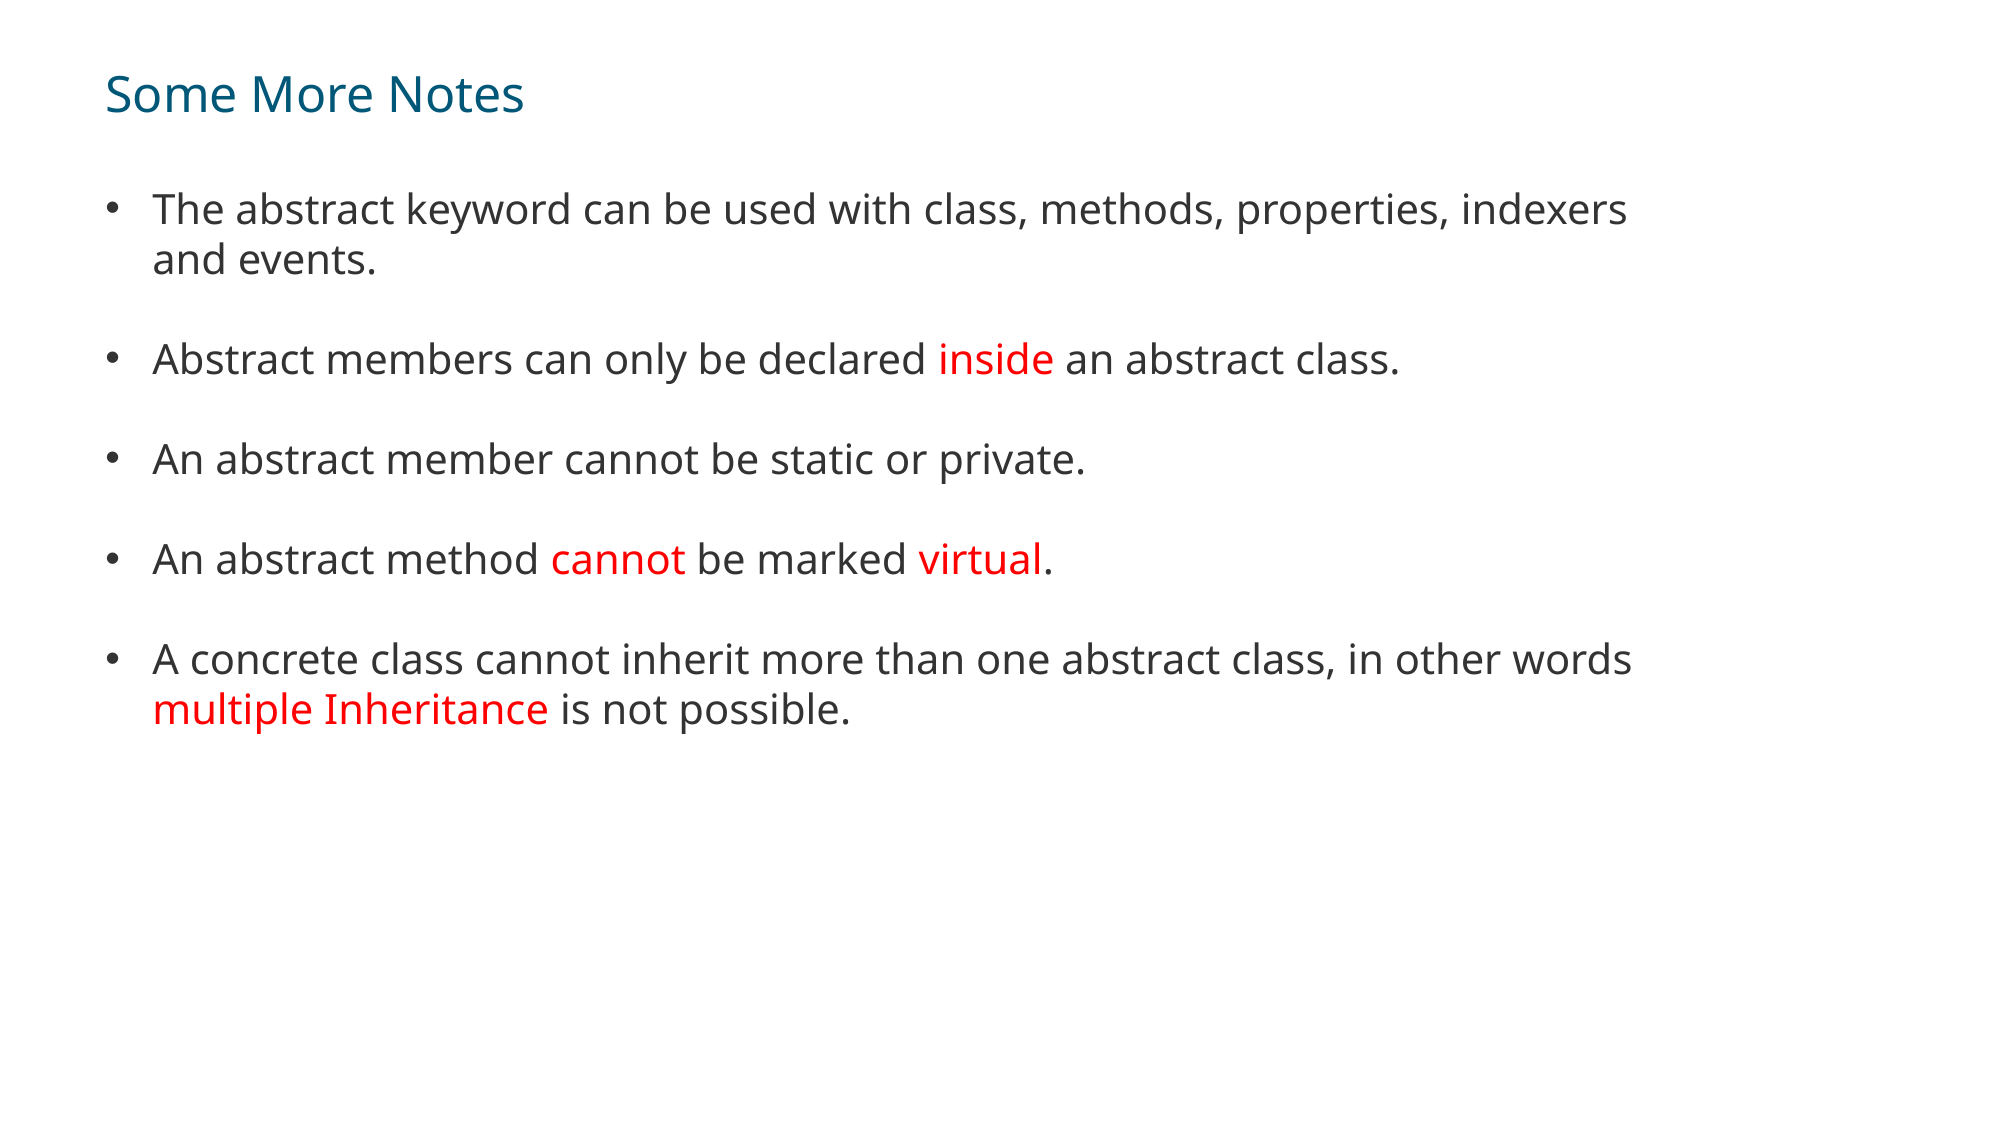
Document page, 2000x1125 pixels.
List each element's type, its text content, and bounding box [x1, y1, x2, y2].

text_box Some More Notes The abstract keyword can be used with class, methods, properties, indexers and events. Abstract members can only be declared inside an abstract class. An abstract member cannot be static or private. An abstract method cannot be marked virtual. A concrete class cannot inherit more than one abstract class, in other words multiple Inheritance is not possible. [90, 55, 1674, 741]
